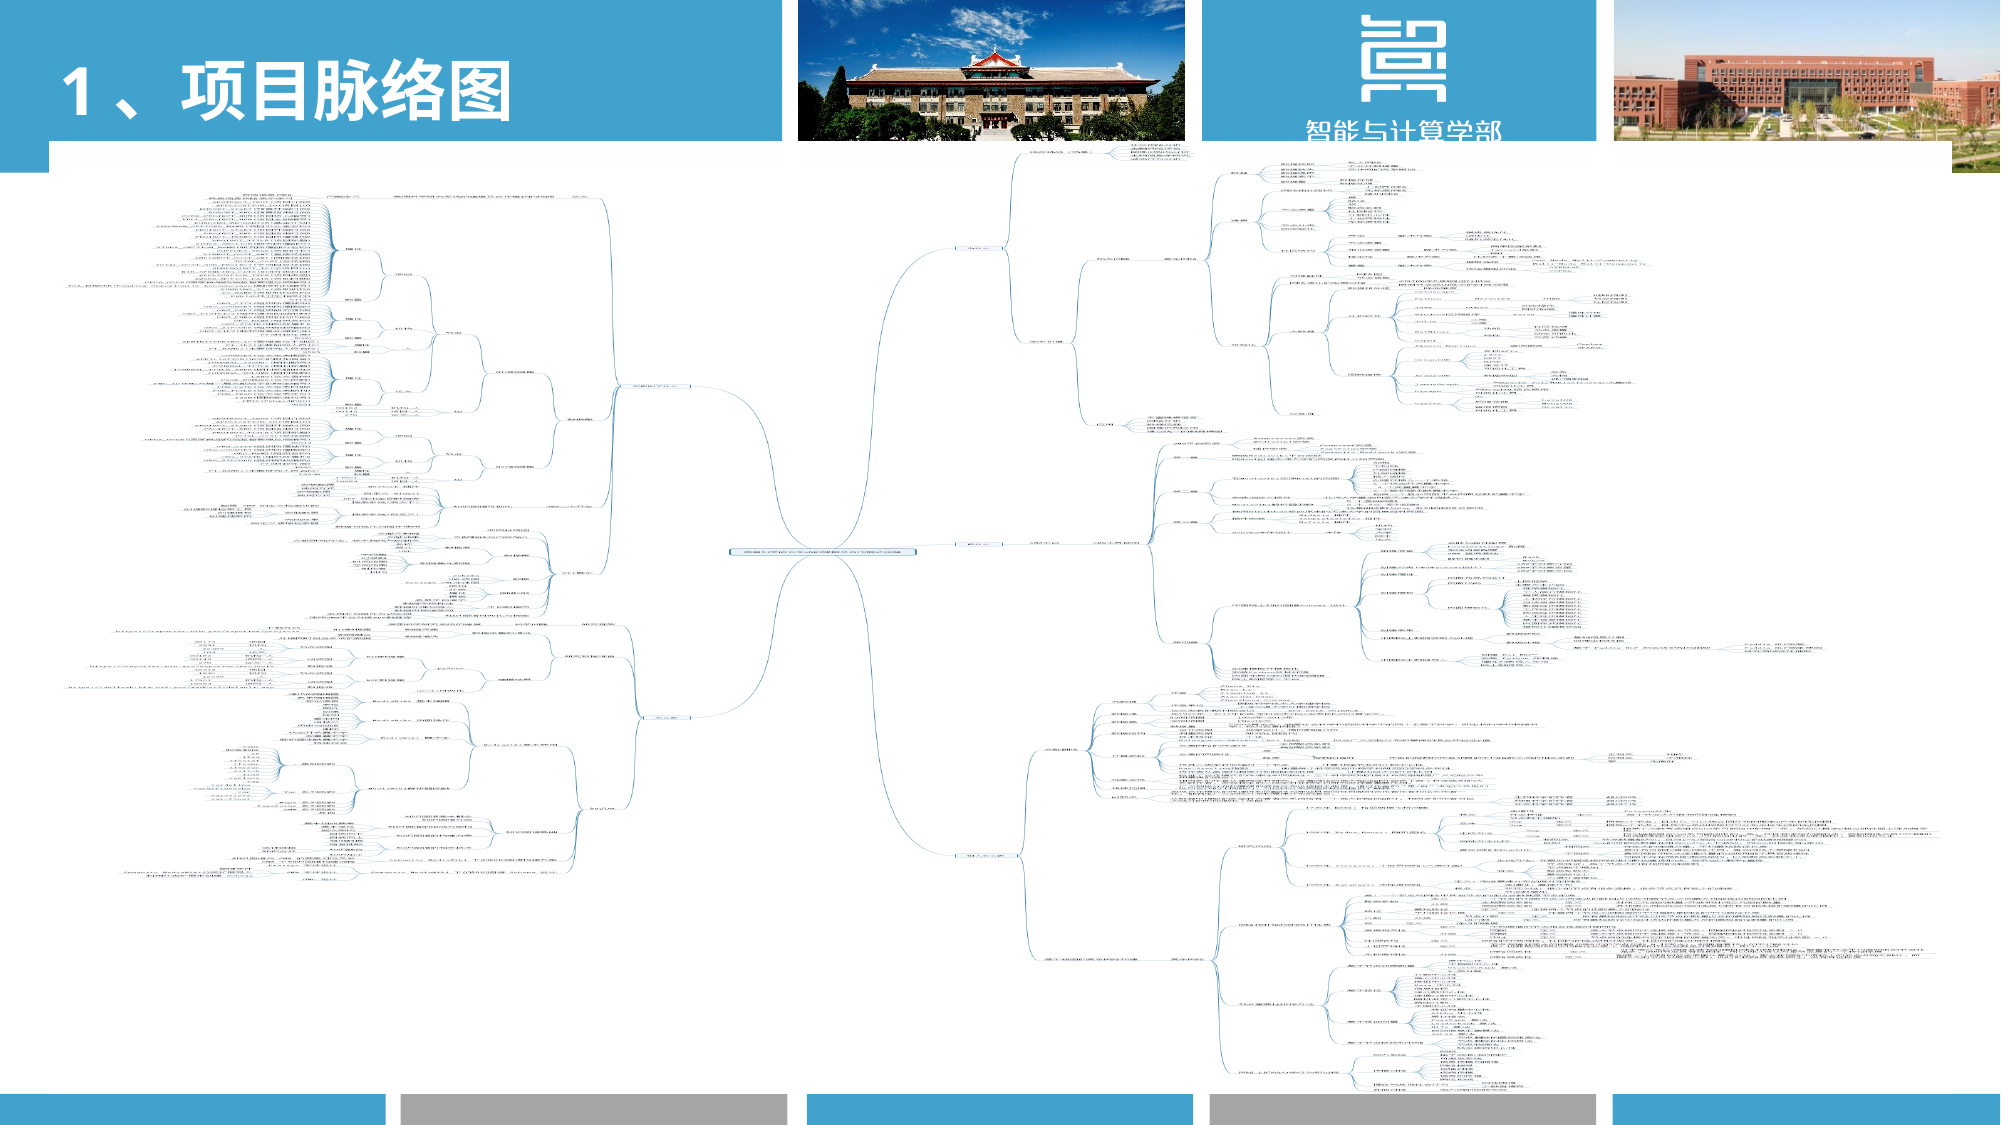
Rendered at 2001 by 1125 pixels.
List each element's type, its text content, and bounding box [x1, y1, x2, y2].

picture [48, 0, 2000, 1094]
text_box 1、项目脉络图 [44, 41, 529, 137]
